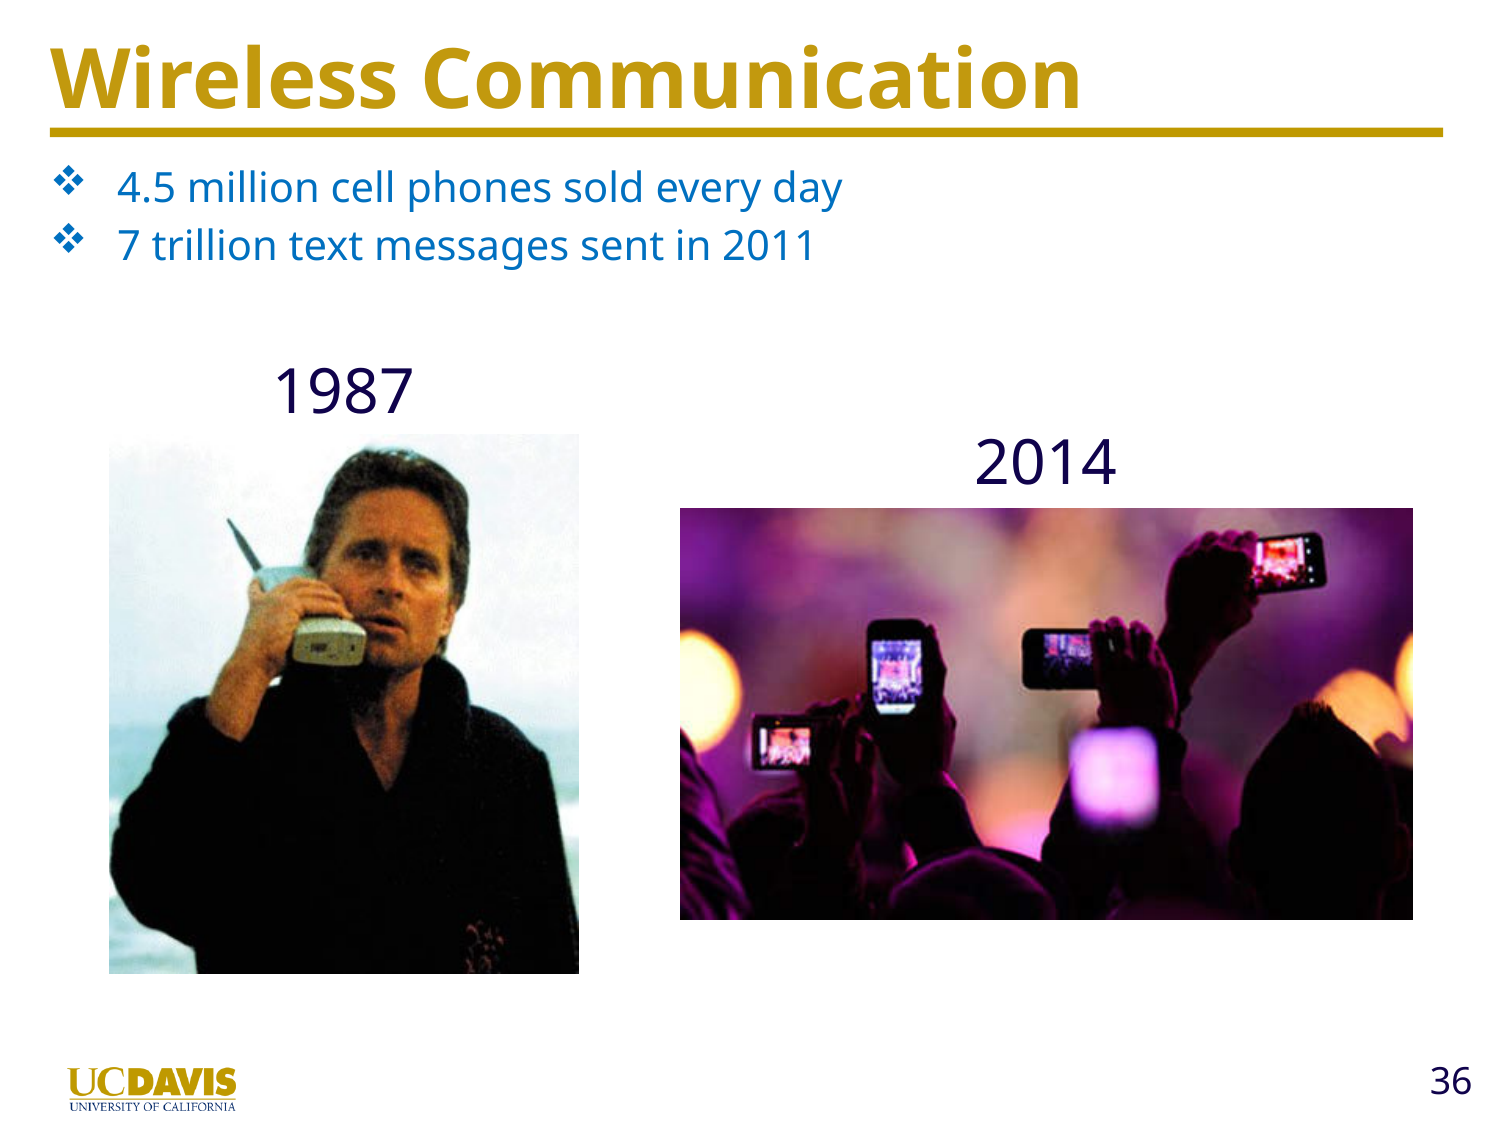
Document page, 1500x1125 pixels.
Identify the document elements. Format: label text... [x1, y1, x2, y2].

picture [67, 1067, 236, 1111]
picture [109, 434, 579, 975]
title Wireless Communication [49, 0, 1273, 151]
list 4.5 million cell phones sold every day 7 trillion text messages sent in 2011 [49, 152, 1444, 865]
picture [680, 508, 1413, 920]
text_box 2014 [960, 414, 1133, 505]
text_box 1987 [257, 343, 431, 433]
